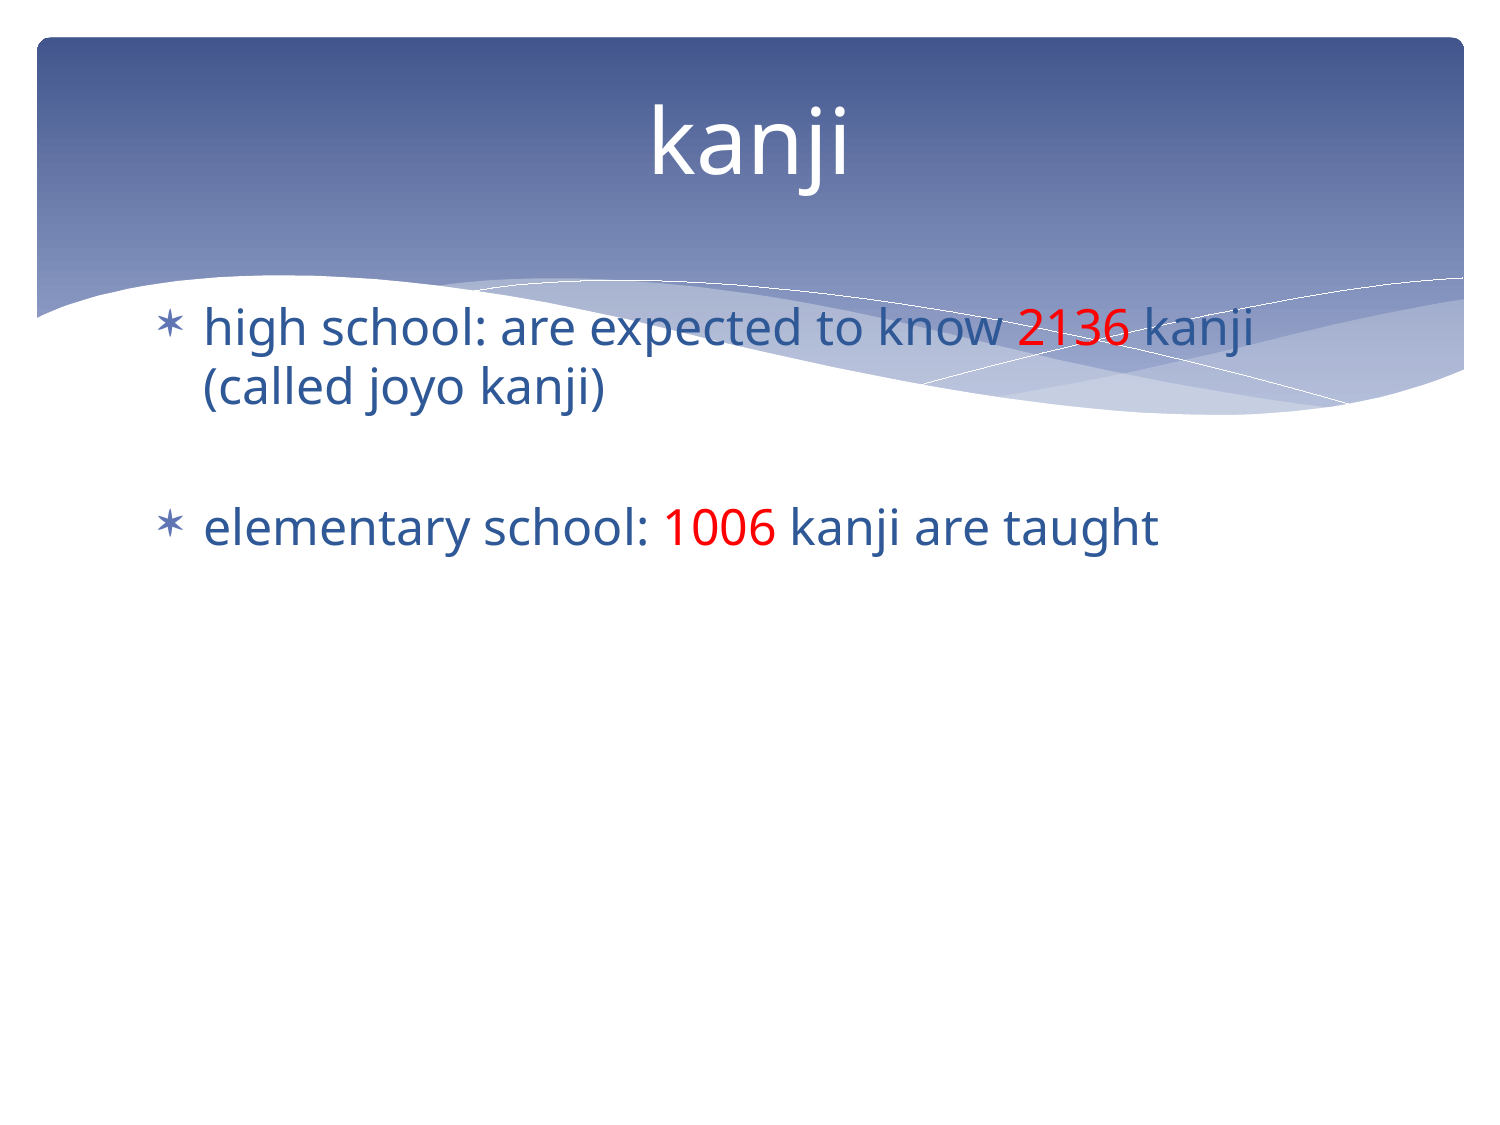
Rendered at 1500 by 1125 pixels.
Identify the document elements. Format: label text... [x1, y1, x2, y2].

title kanji [75, 62, 1425, 213]
list high school: are expected to know 2136 kanji (called joyo kanji) elementary school: 1006 kanji are taught [143, 287, 1350, 1005]
